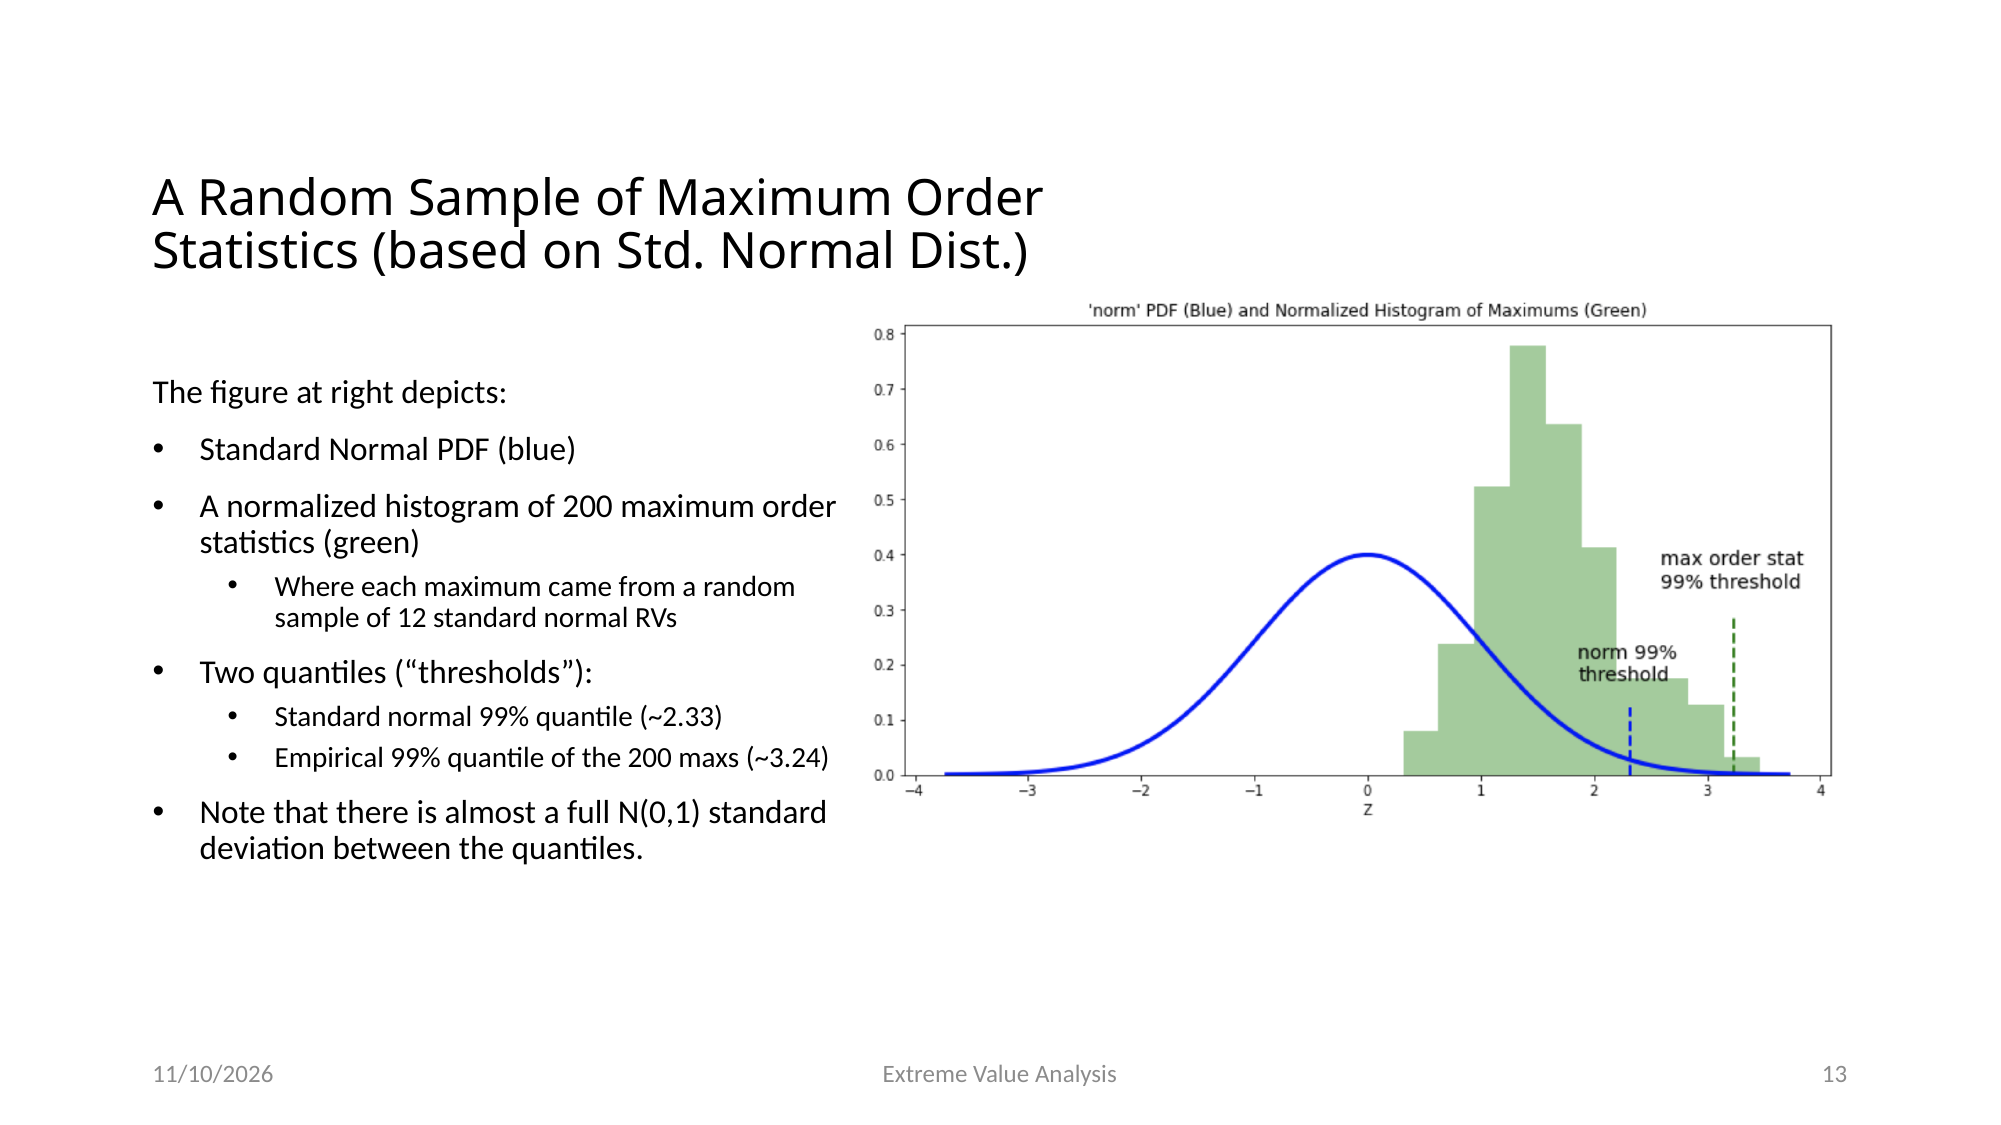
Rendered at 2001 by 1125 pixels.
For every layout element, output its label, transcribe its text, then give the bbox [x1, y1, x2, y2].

title A Random Sample of Maximum Order Statistics (based on Std. Normal Dist.) [137, 111, 1157, 288]
footer Extreme Value Analysis [662, 1042, 1338, 1103]
slide_number 13 [1412, 1042, 1863, 1103]
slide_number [137, 1042, 588, 1103]
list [855, 287, 1858, 837]
list The figure at right depicts: Standard Normal PDF (blue) A normalized histogram of 200 maximum order statistics (green) Where each maximum came from a random sample of 12 standard normal RVs Two quantiles (“thresholds”): Standard normal 99% quantile (~2.33) Empirical 99% quantile of the 200 maxs (~3.24) Note that there is almost a full N(0,1) standard deviation between the quantiles. [137, 367, 856, 963]
